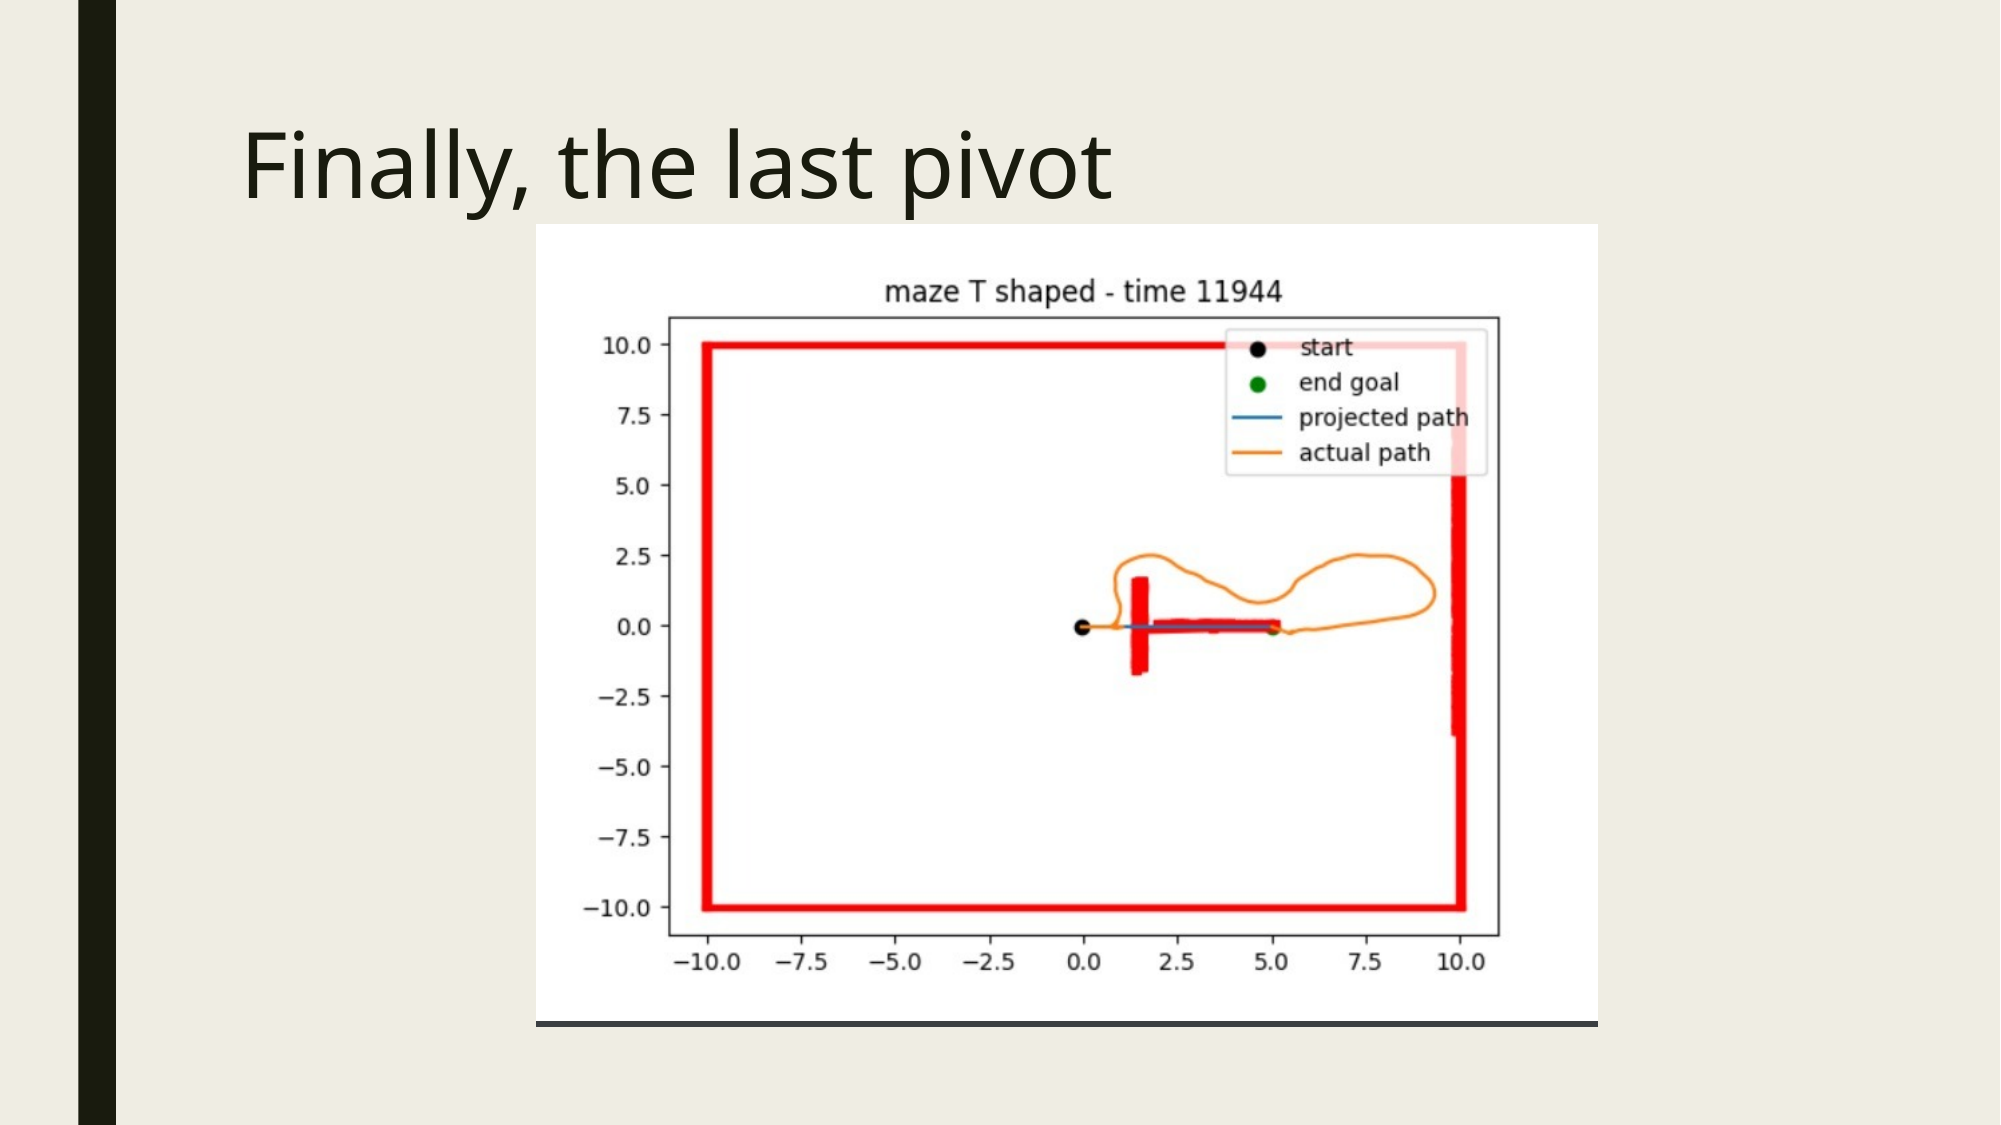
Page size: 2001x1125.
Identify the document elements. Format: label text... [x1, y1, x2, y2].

picture [536, 224, 1598, 1027]
title Finally, the last pivot [225, 112, 1800, 357]
